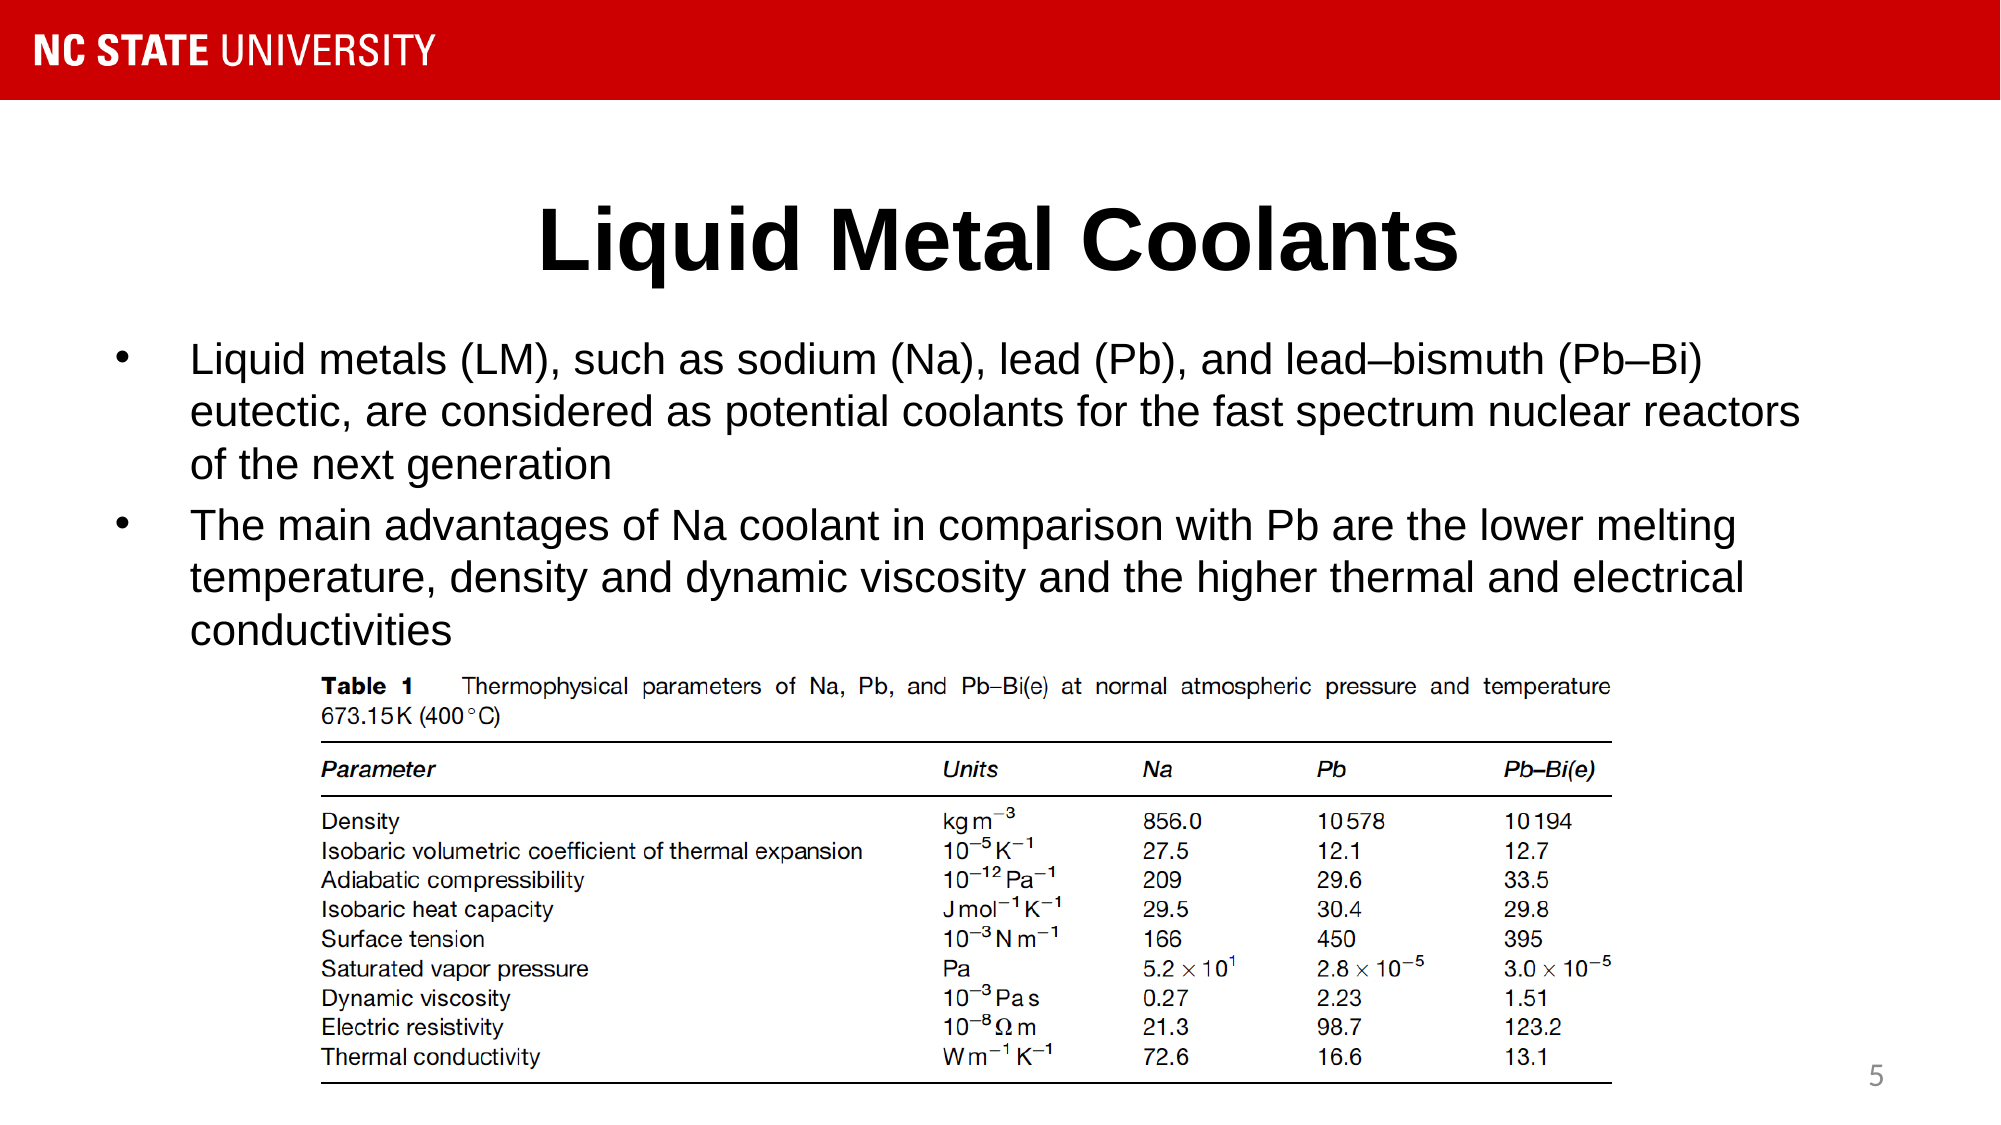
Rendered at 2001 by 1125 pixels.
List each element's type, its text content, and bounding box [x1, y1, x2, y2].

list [306, 661, 1635, 1103]
list Liquid metals (LM), such as sodium (Na), lead (Pb), and lead–bismuth (Pb–Bi) eutectic, are considered as potential coolants for the fast spectrum nuclear reactors of the next generation The main advantages of Na coolant in comparison with Pb are the lower melting temperature, density and dynamic viscosity and the higher thermal and electrical conductivities [99, 322, 1841, 617]
picture [0, 0, 2001, 100]
title Liquid Metal Coolants [99, 147, 1900, 323]
slide_number 5 [1640, 1042, 1900, 1103]
